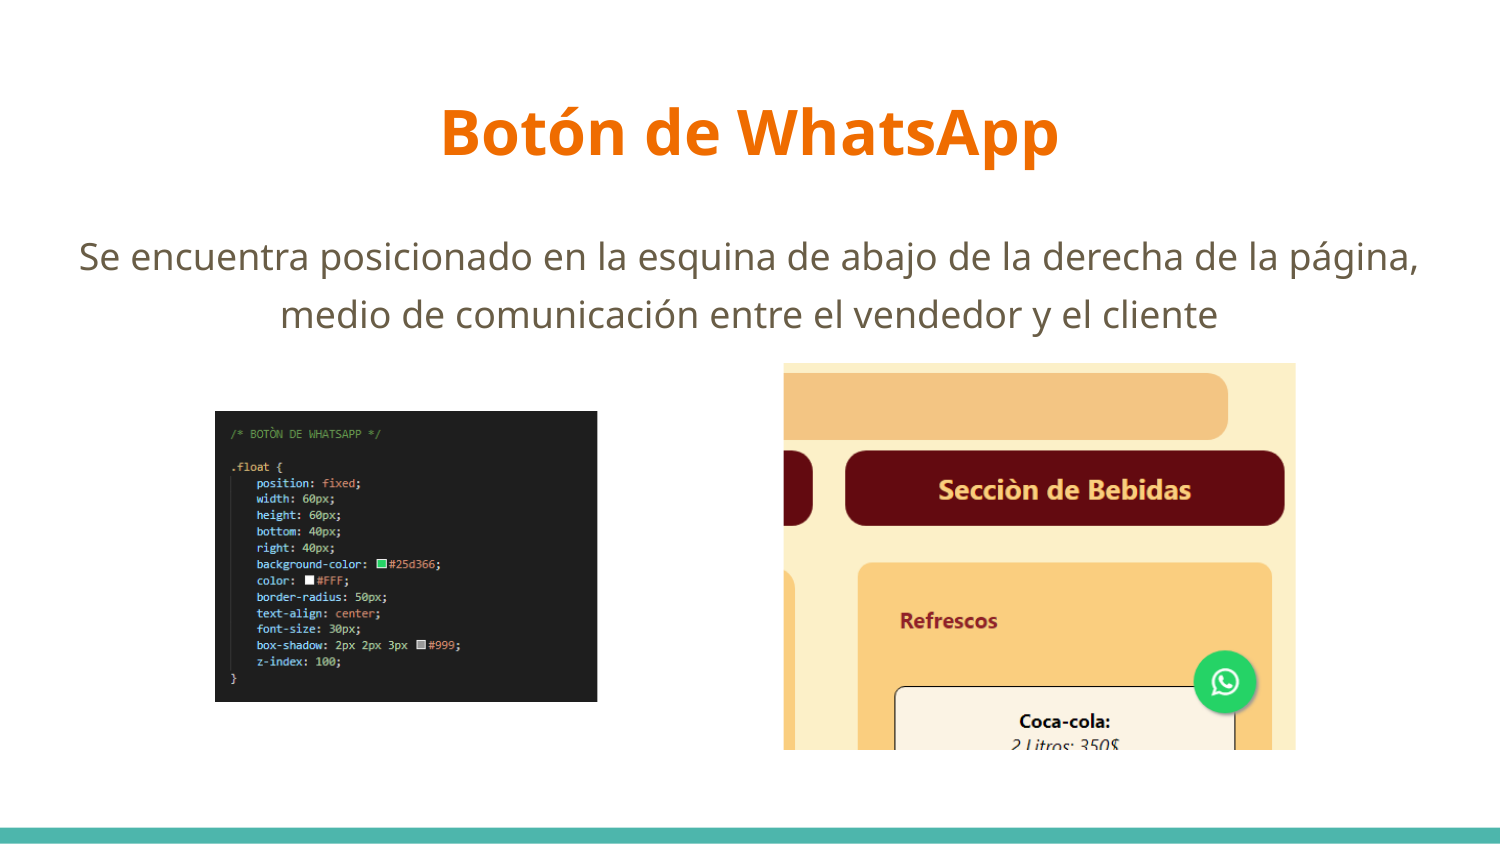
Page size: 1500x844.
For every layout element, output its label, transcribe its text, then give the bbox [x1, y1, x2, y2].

picture [783, 363, 1296, 750]
title Botón de WhatsApp [51, 72, 1449, 189]
list Se encuentra posicionado en la esquina de abajo de la derecha de la página, medio de comunicación entre el vendedor y el cliente [51, 207, 1449, 750]
picture [214, 411, 598, 702]
